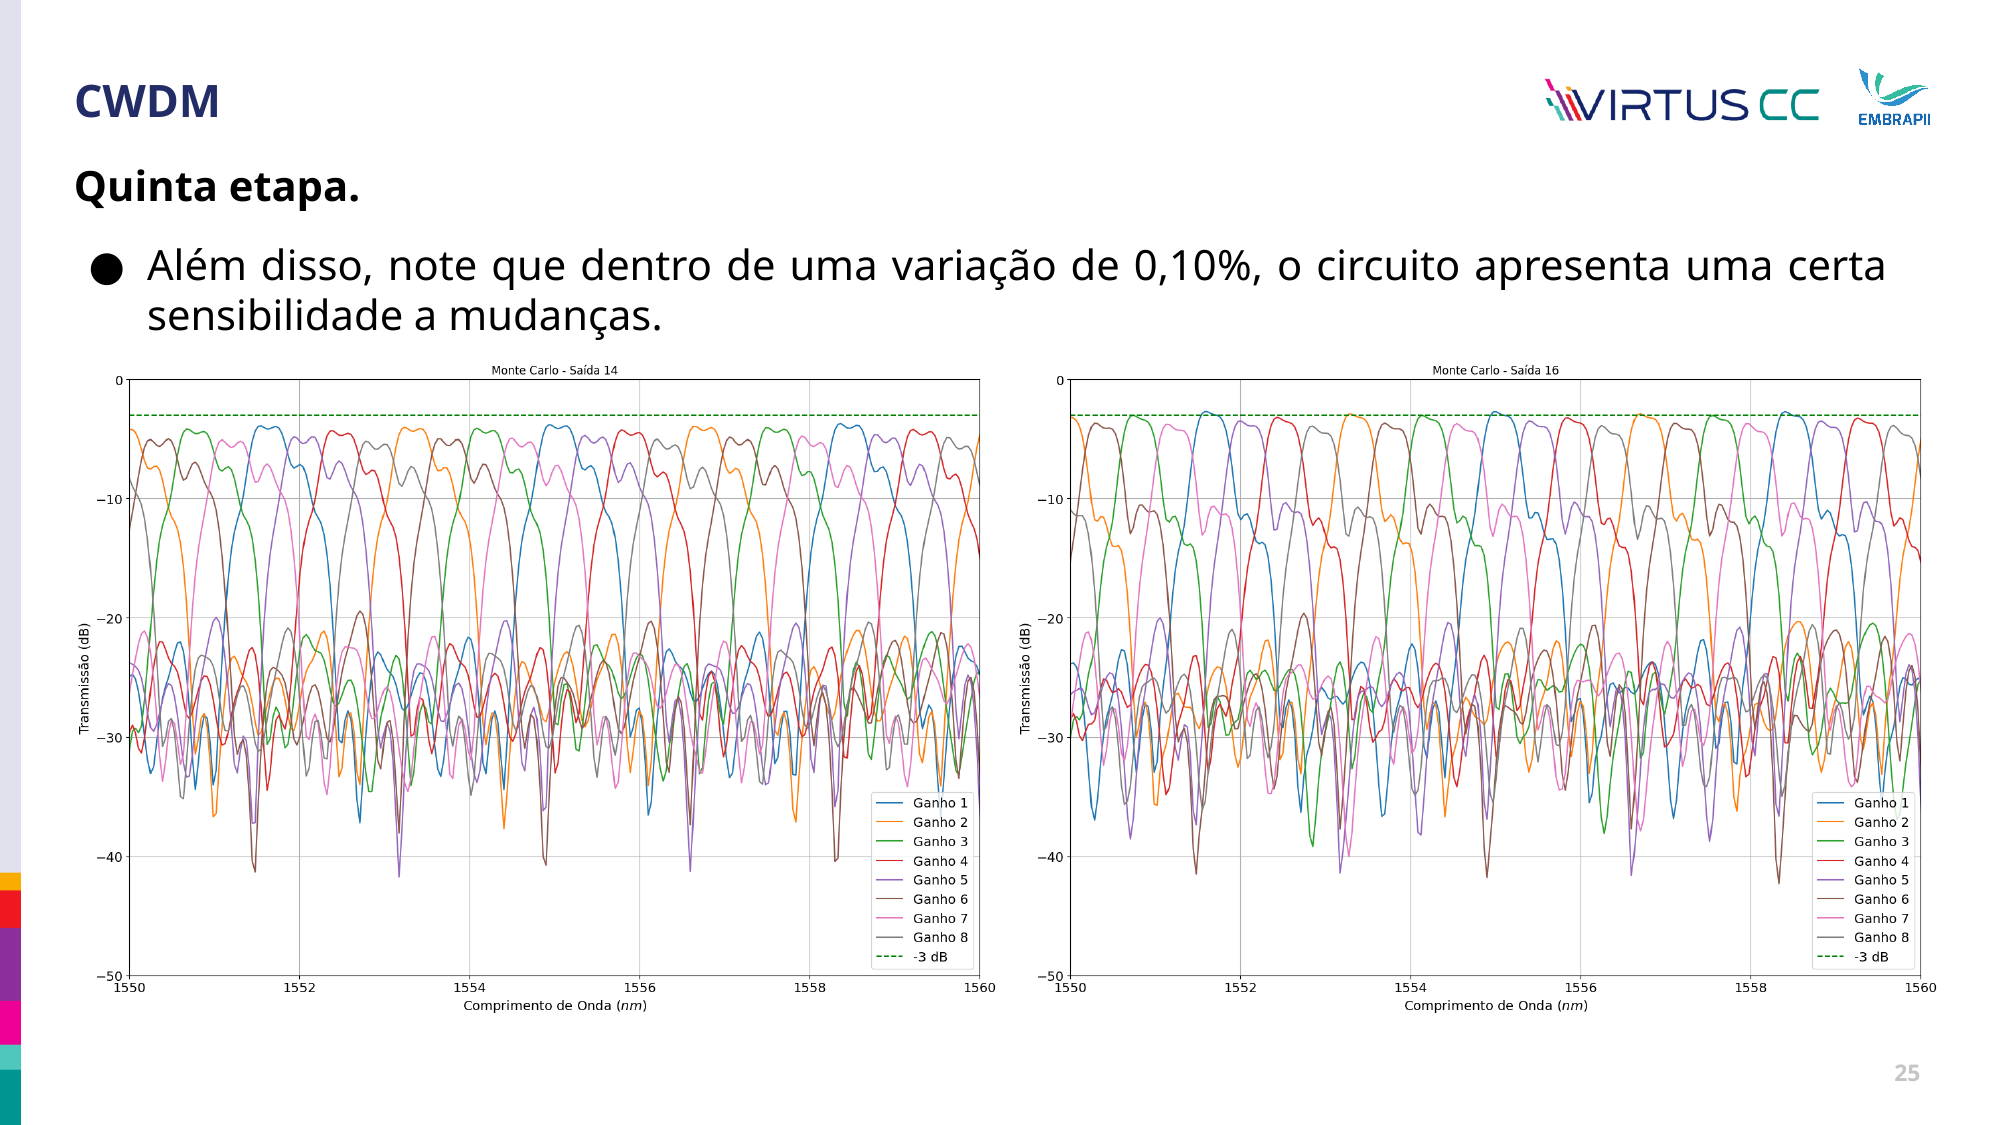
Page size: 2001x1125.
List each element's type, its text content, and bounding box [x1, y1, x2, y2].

picture [1859, 68, 1930, 125]
title CWDM [72, 70, 919, 261]
text_box Quinta etapa. Além disso, note que dentro de uma variação de 0,10%, o circuito apresenta uma certa sensibilidade a mudanças. [71, 128, 1888, 340]
slide_number 25 [1888, 1058, 1928, 1125]
picture [0, 0, 21, 1125]
picture [71, 358, 1002, 1021]
picture [1544, 78, 1820, 121]
picture [1013, 358, 1943, 1021]
